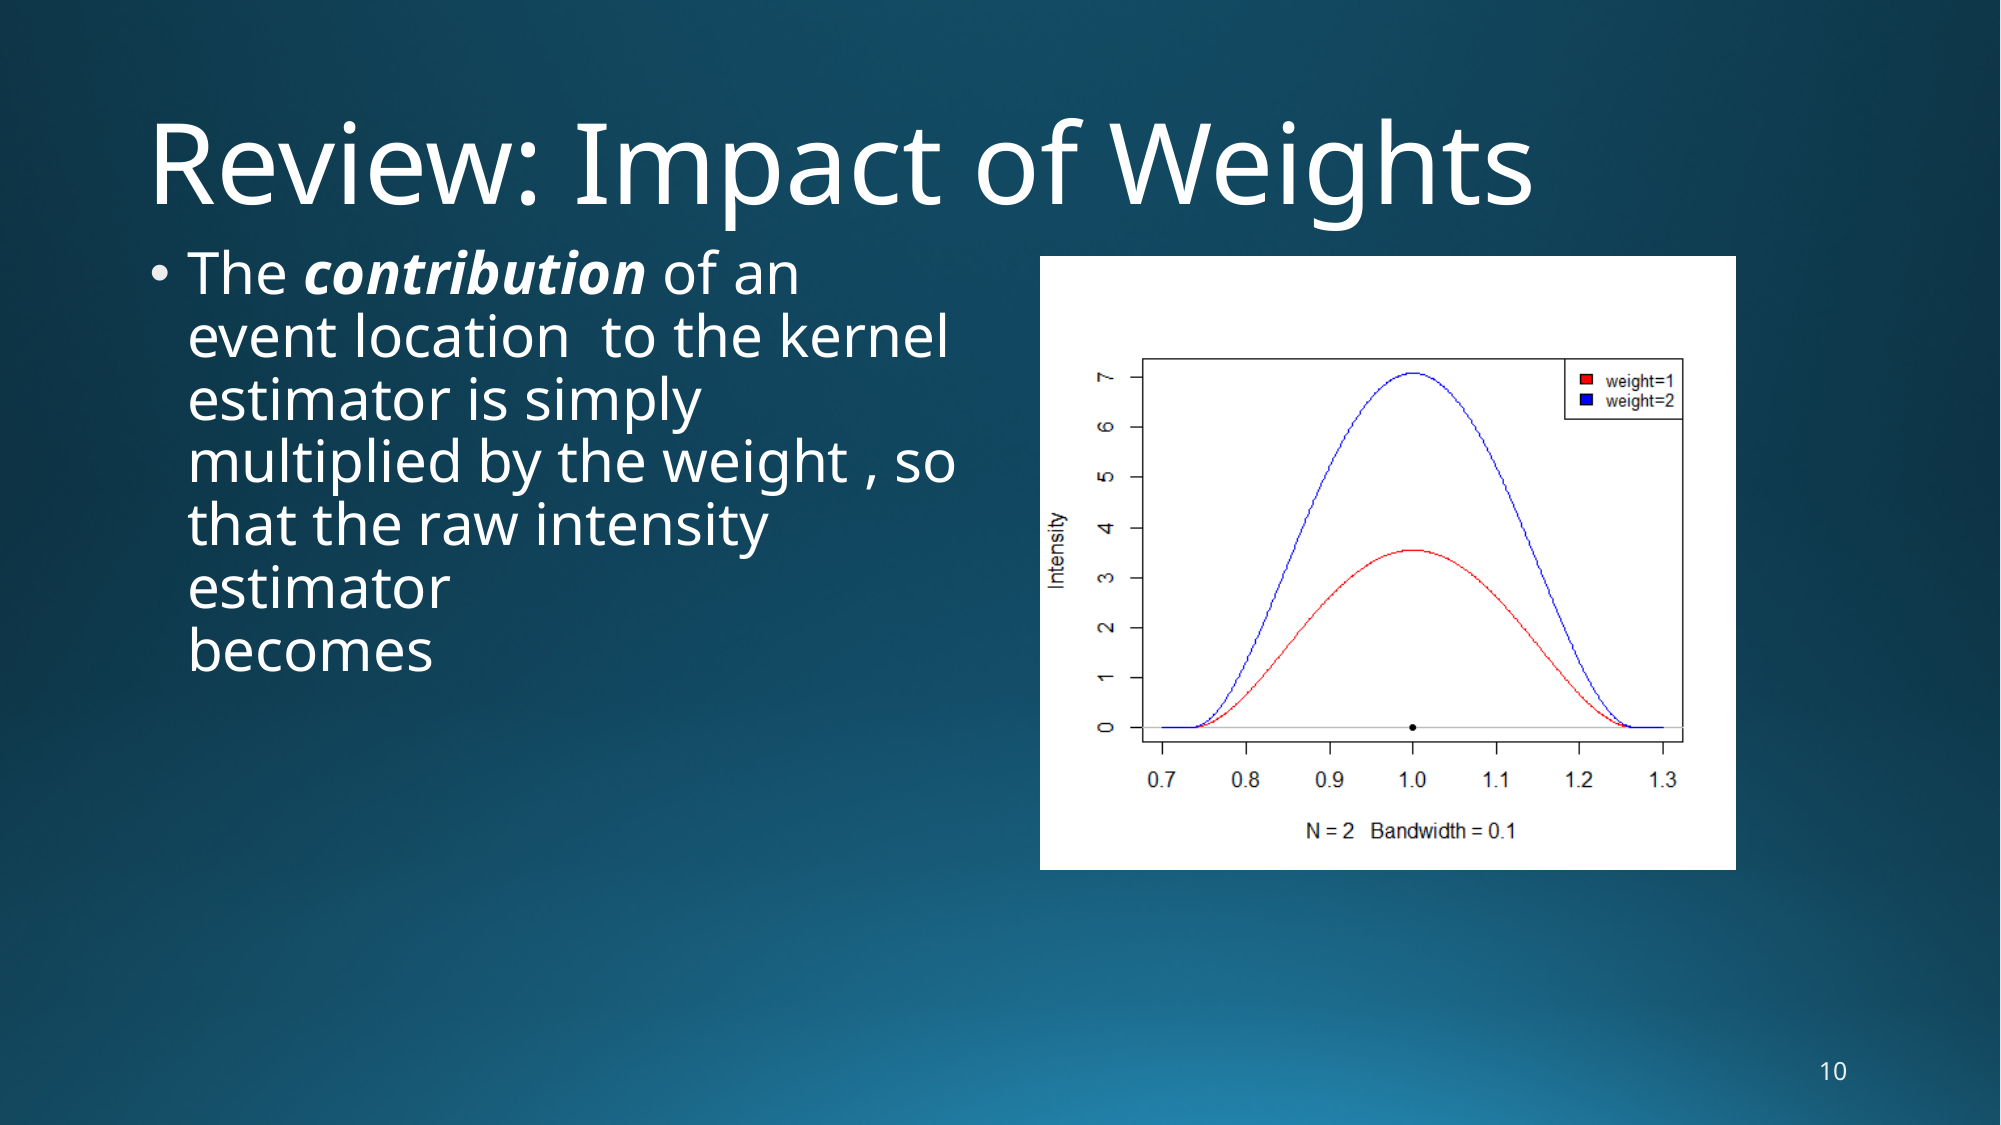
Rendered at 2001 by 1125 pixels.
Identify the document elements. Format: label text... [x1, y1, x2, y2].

title Review: Impact of Weights [131, 59, 1857, 278]
picture [0, 0, 2001, 1125]
slide_number 10 [1412, 1042, 1863, 1103]
